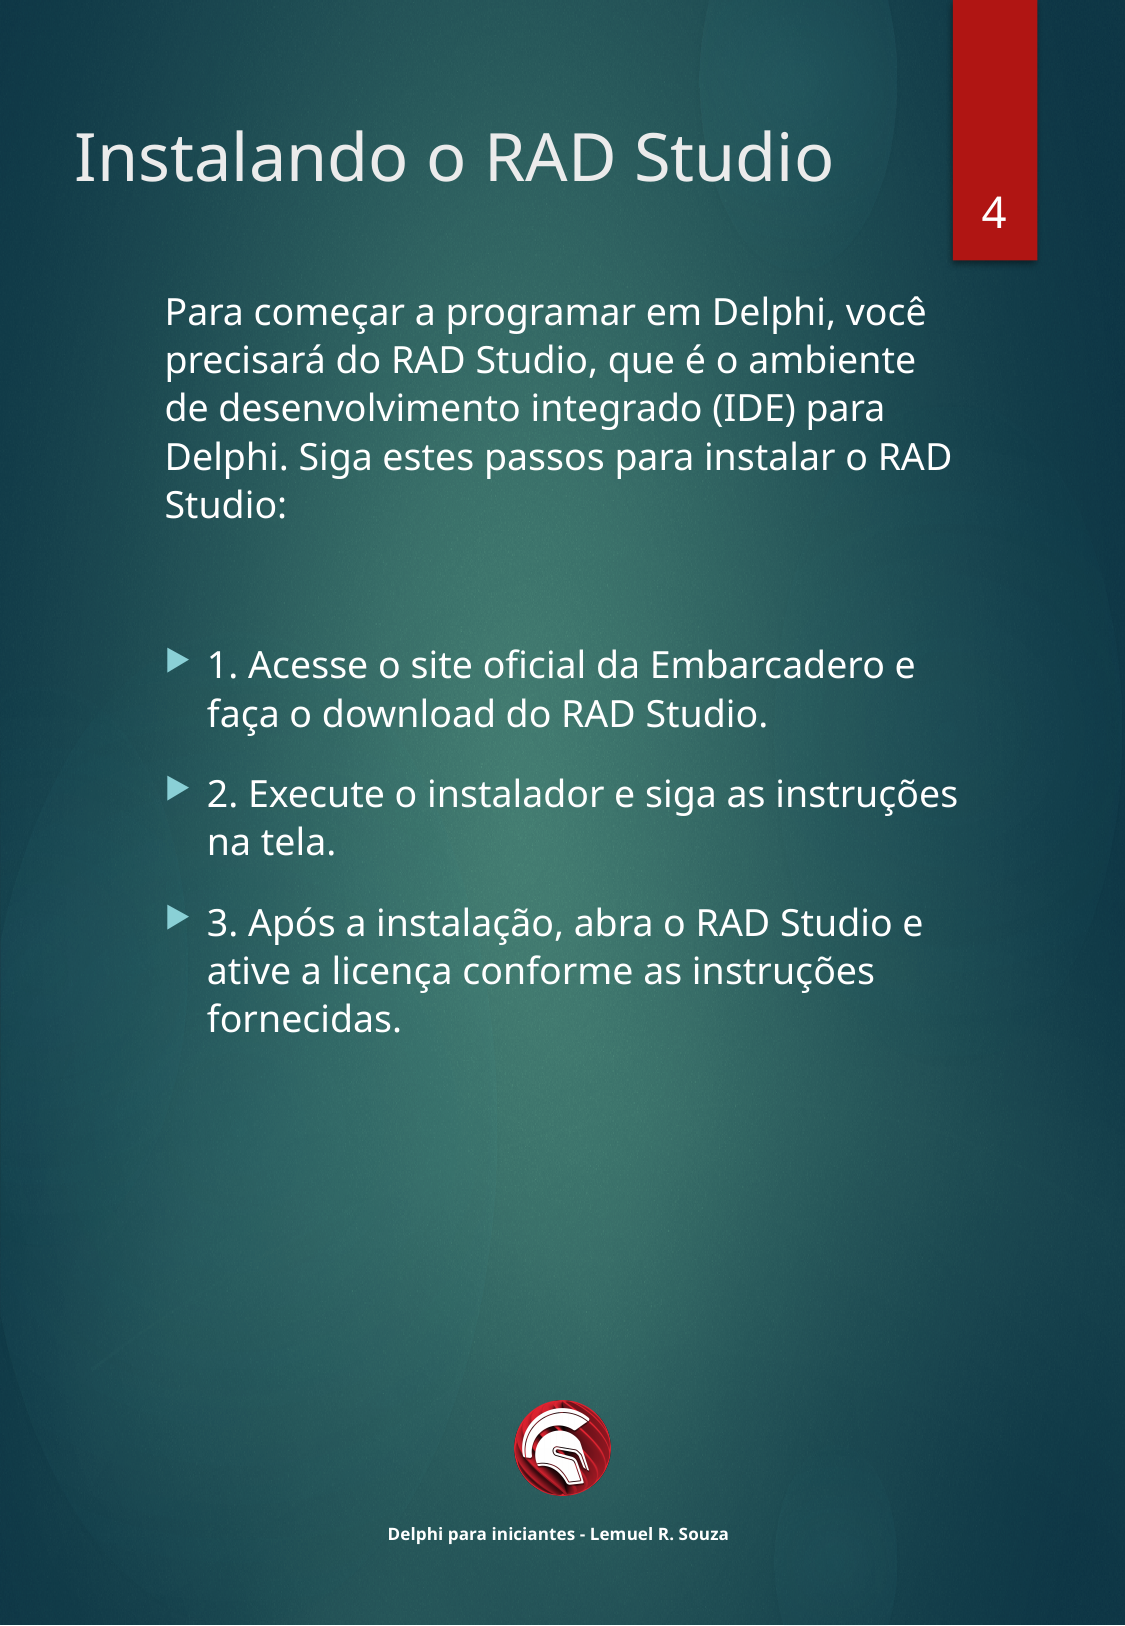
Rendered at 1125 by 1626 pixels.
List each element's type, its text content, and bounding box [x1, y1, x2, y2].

footer Delphi para iniciantes - Lemuel R. Souza [372, 1517, 753, 1552]
title Instalando o RAD Studio [59, 107, 928, 440]
picture [514, 1399, 611, 1497]
list Para começar a programar em Delphi, você precisará do RAD Studio, que é o ambiente de desenvolvimento integrado (IDE) para Delphi. Siga estes passos para instalar o RAD Studio: 1. Acesse o site oficial da Embarcadero e faça o download do RAD Studio. 2. Execute o instalador e siga as instruções na tela. 3. Após a instalação, abra o RAD Studio e ative a licença conforme as instruções fornecidas. [149, 277, 976, 1150]
slide_number 4 [955, 70, 1033, 252]
